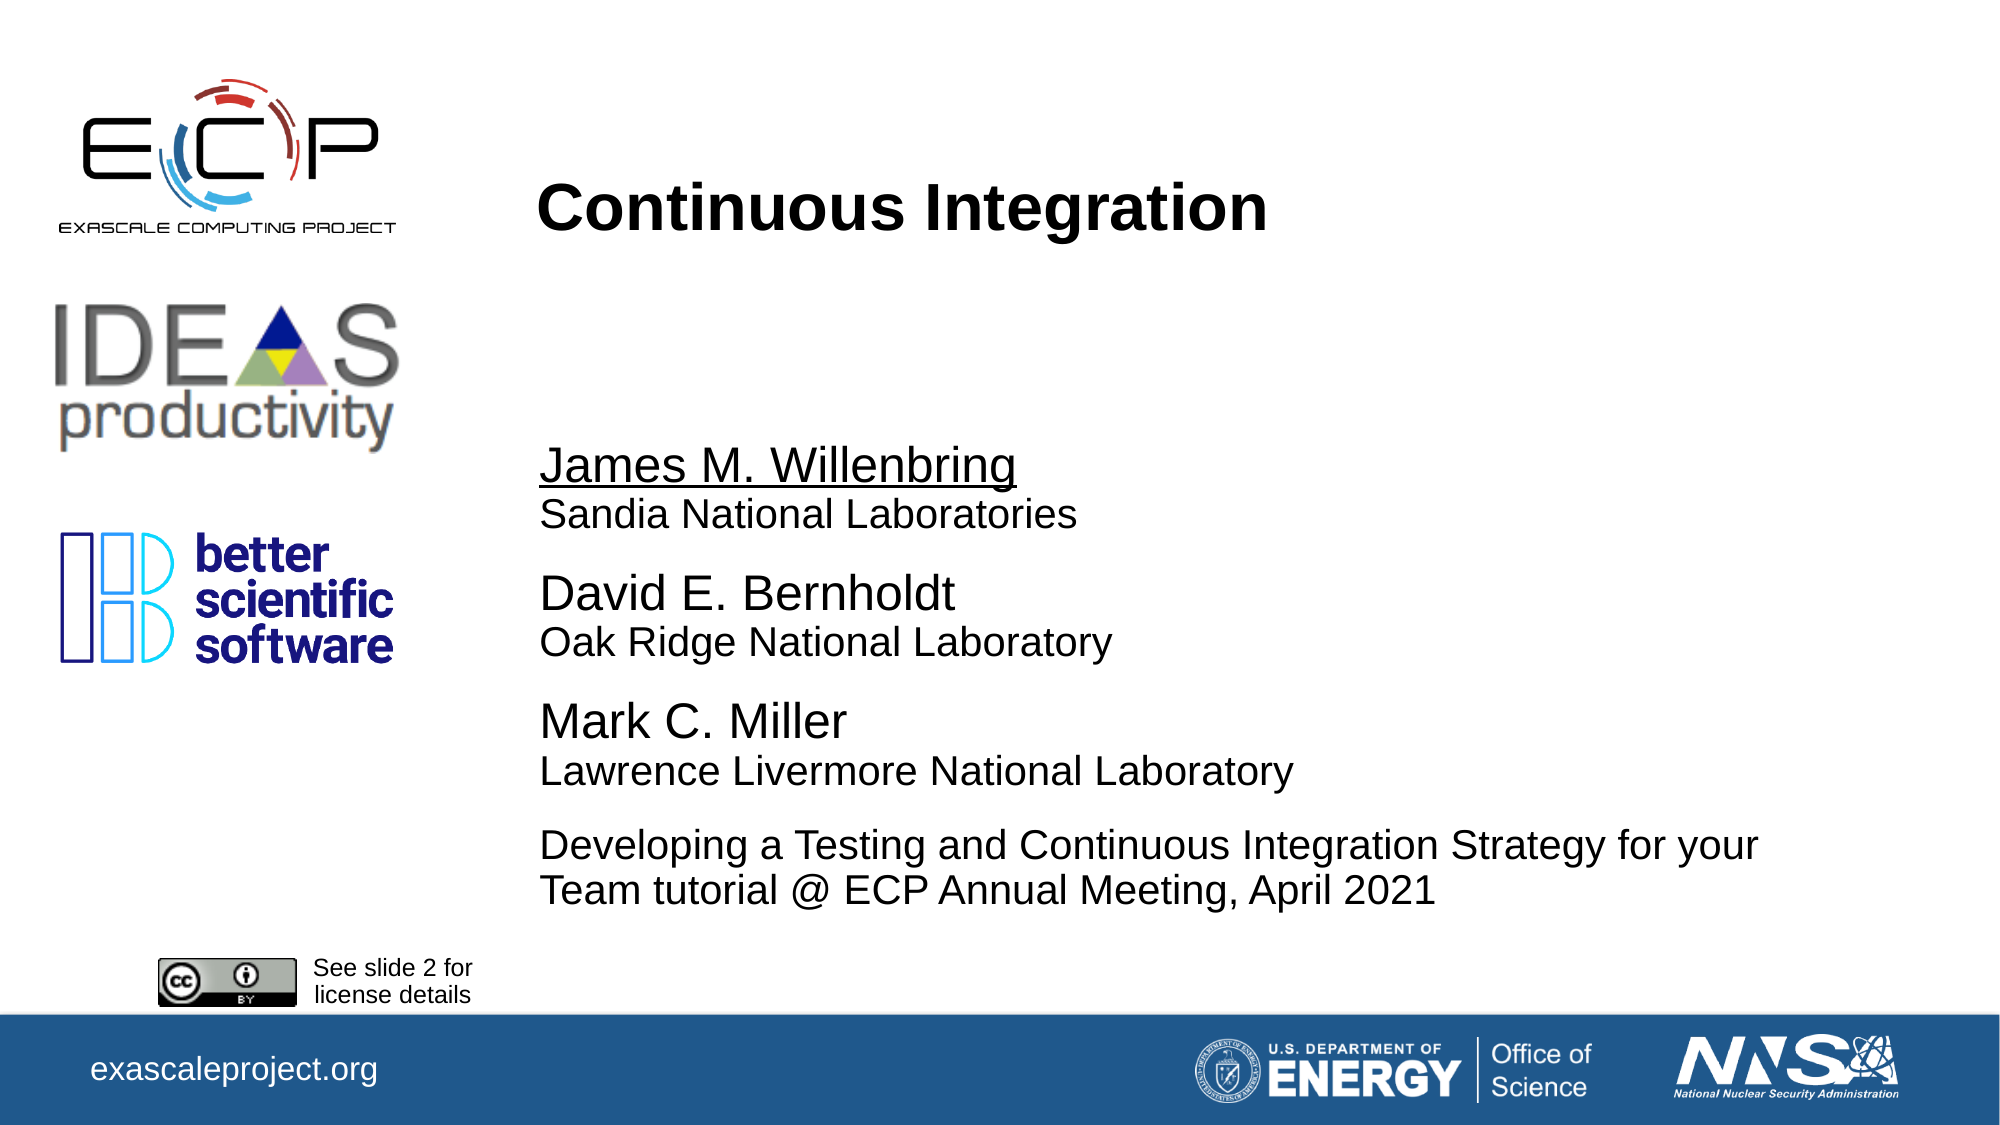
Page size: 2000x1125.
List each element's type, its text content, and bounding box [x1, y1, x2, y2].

picture [54, 303, 401, 454]
picture [1195, 1037, 1592, 1103]
picture [158, 958, 297, 1007]
picture [59, 79, 396, 233]
picture [1673, 1034, 1899, 1106]
subtitle James M. Willenbring Sandia National Laboratories David E. Bernholdt Oak Ridge National Laboratory Mark C. Miller Lawrence Livermore National Laboratory Developing a Testing and Continuous Integration Strategy for your Team tutorial @ ECP Annual Meeting, April 2021 [521, 341, 1882, 811]
title Continuous Integration [521, 82, 1882, 252]
picture [54, 523, 401, 672]
